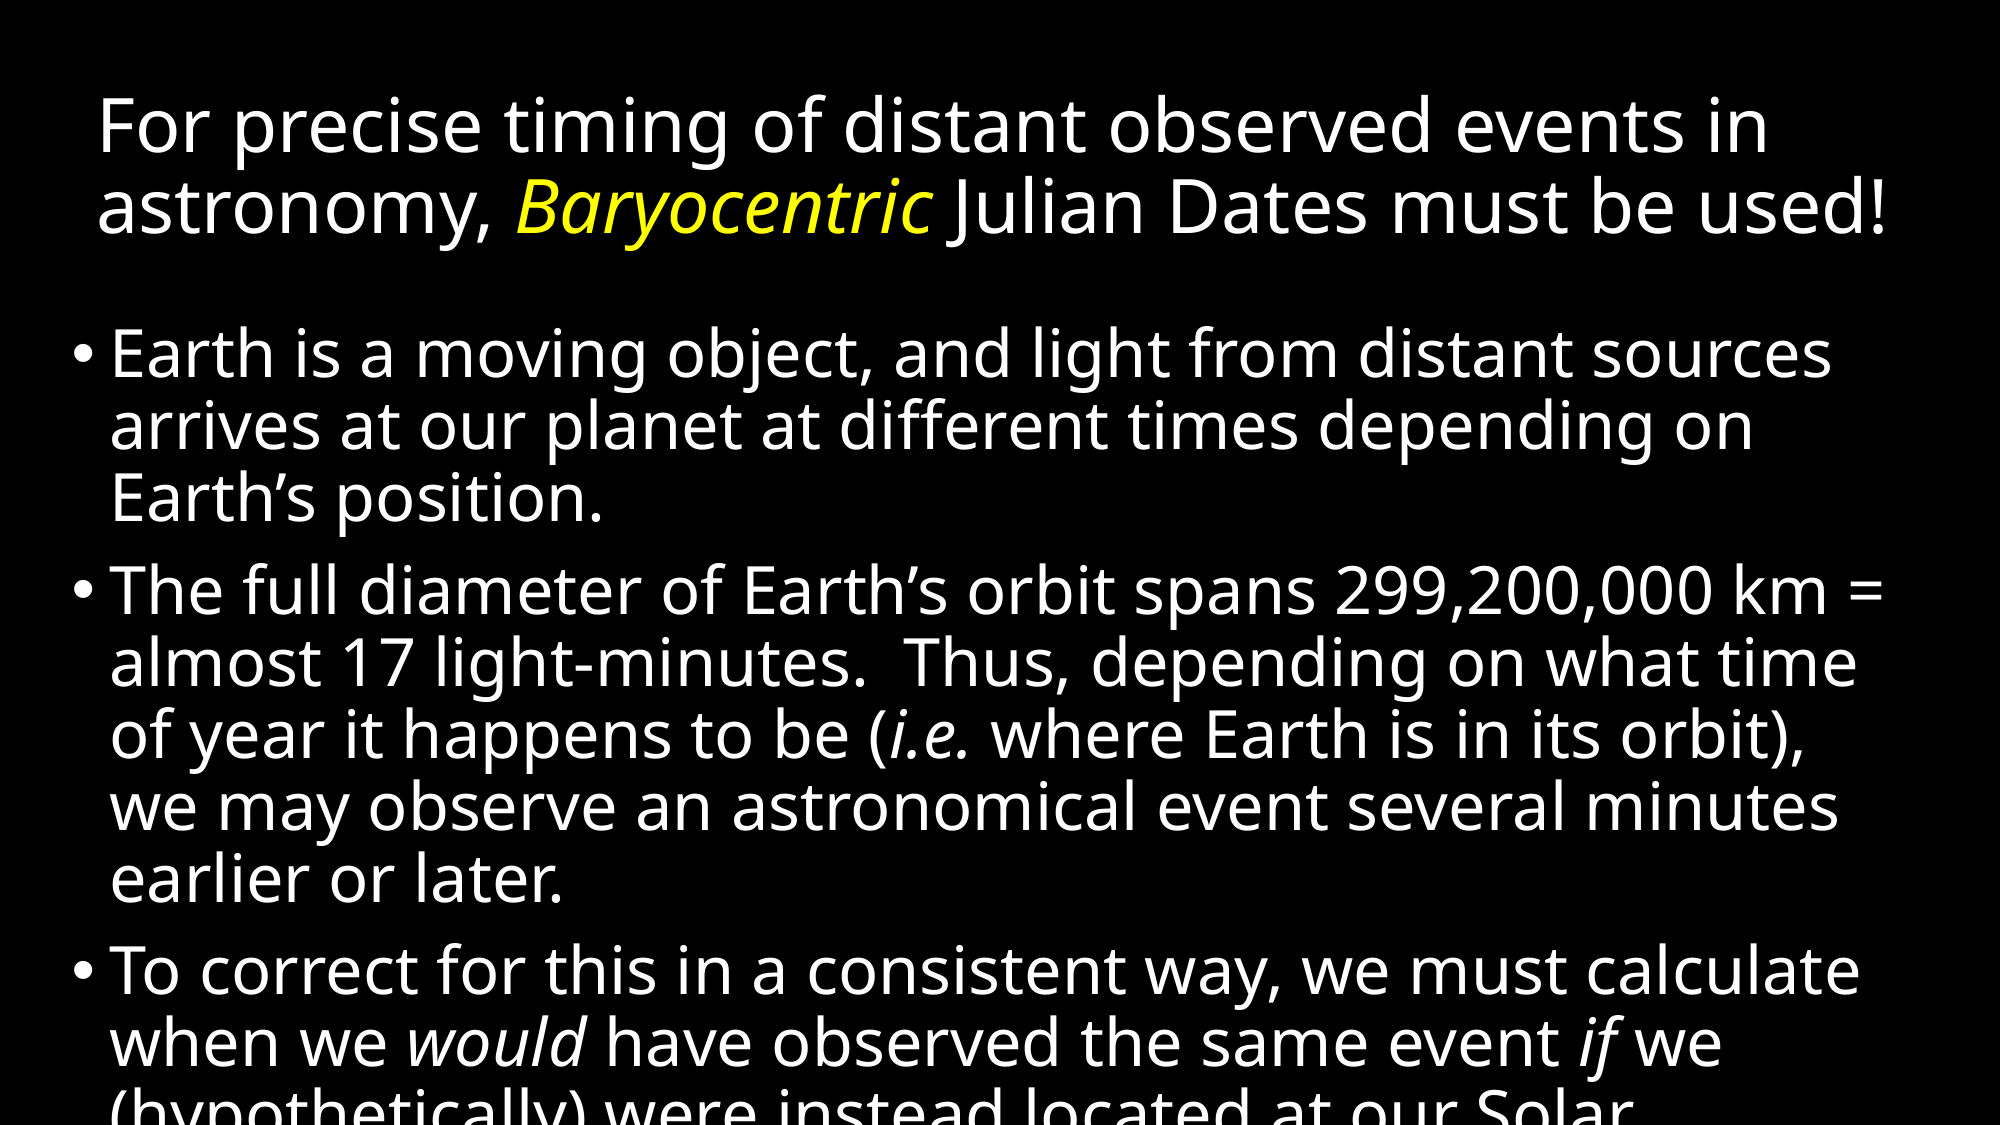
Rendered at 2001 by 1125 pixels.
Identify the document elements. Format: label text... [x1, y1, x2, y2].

list Earth is a moving object, and light from distant sources arrives at our planet at different times depending on Earth’s position. The full diameter of Earth’s orbit spans 299,200,000 km = almost 17 light-minutes. Thus, depending on what time of year it happens to be (i.e. where Earth is in its orbit), we may observe an astronomical event several minutes earlier or later. To correct for this in a consistent way, we must calculate when we would have observed the same event if we (hypothetically) were instead located at our Solar System’s baryocenter. [56, 312, 1922, 922]
title For precise timing of distant observed events in astronomy, Baryocentric Julian Dates must be used! [81, 59, 1921, 278]
